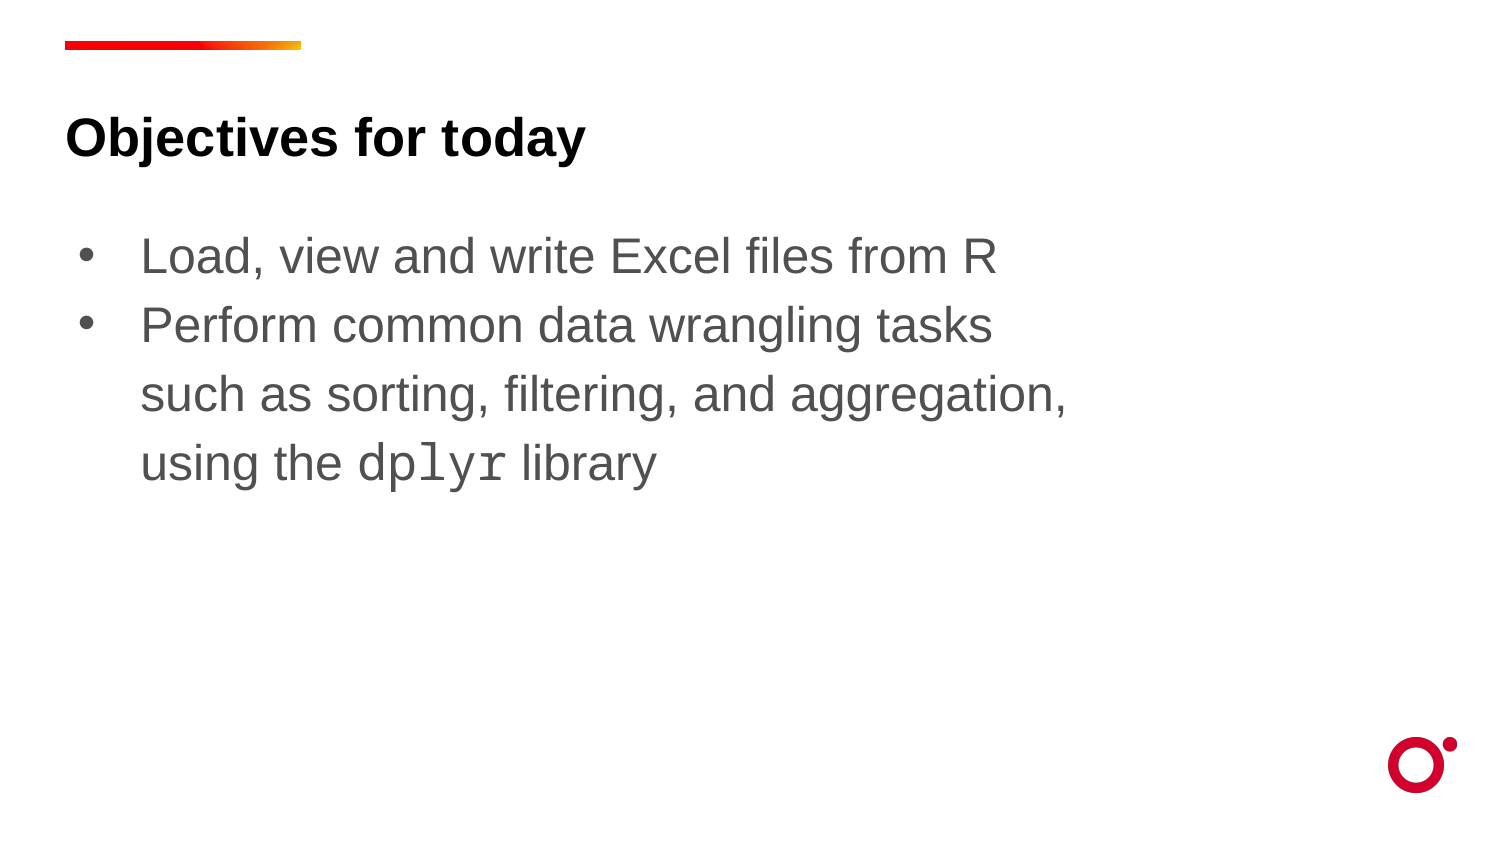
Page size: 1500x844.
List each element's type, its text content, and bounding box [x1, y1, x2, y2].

picture [1388, 737, 1457, 793]
picture [65, 41, 301, 50]
text_box Load, view and write Excel files from R Perform common data wrangling tasks such as sorting, filtering, and aggregation, using the dplyr library [65, 214, 1129, 691]
text_box Objectives for today [65, 57, 1409, 169]
